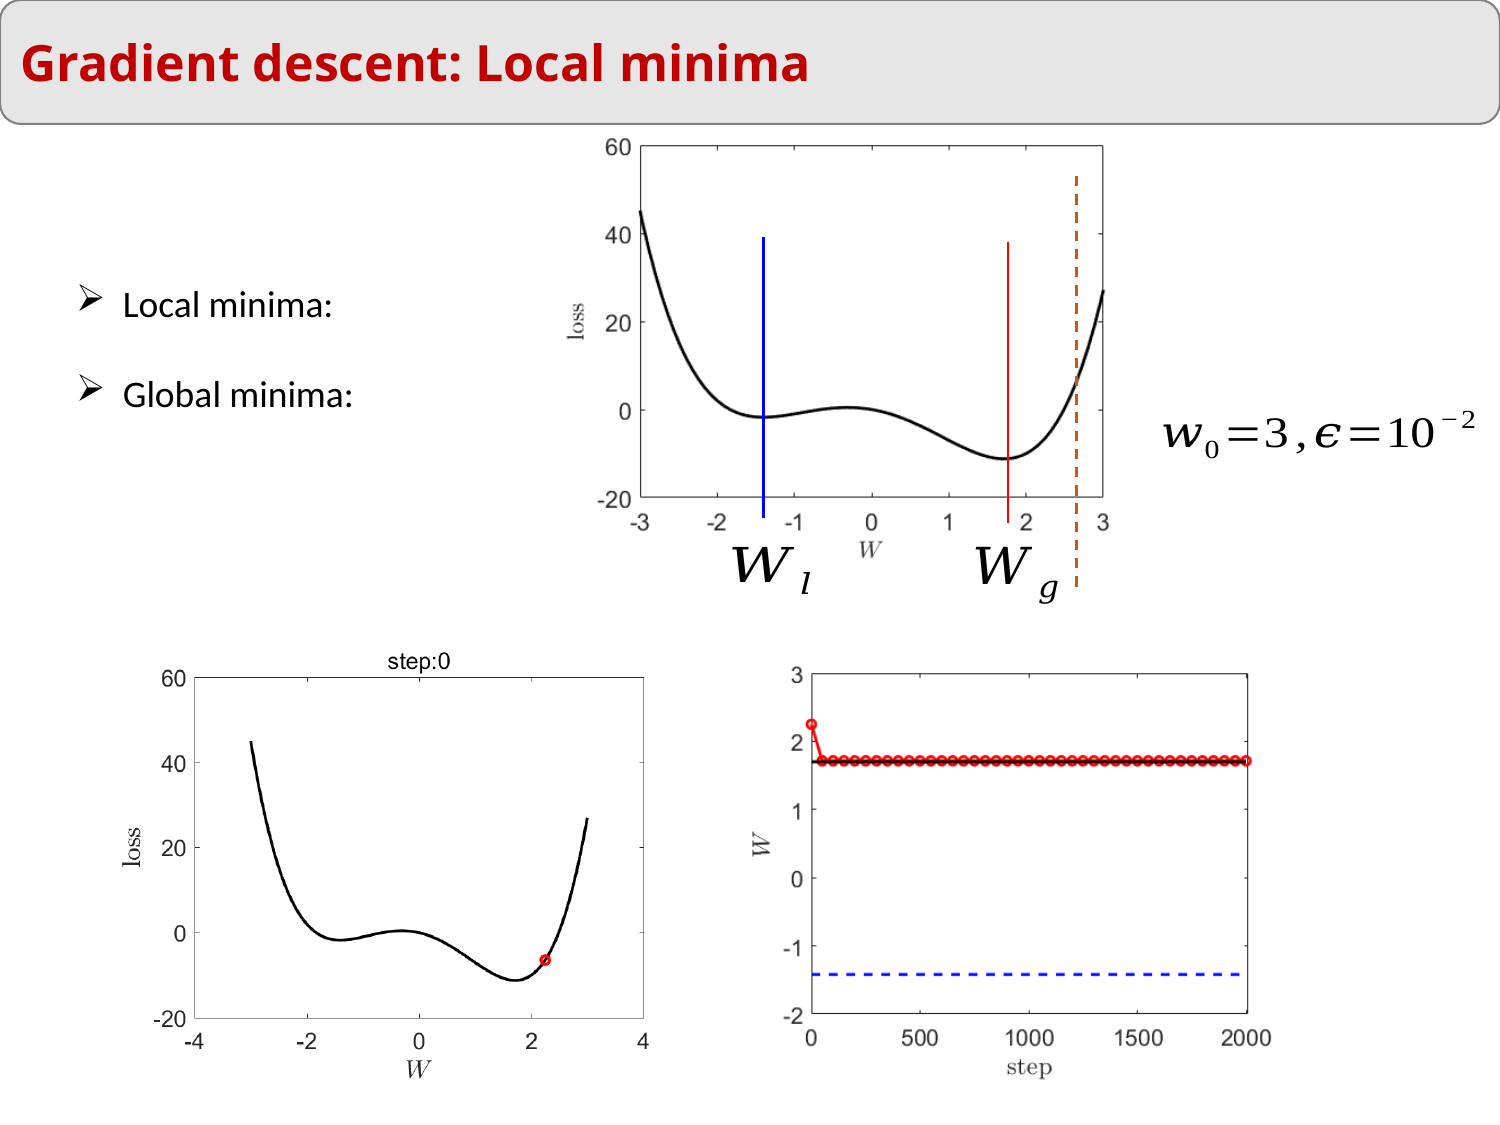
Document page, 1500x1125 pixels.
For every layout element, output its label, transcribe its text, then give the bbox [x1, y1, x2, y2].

picture [118, 642, 664, 1079]
text_box Gradient descent: Local minima [0, 0, 1500, 125]
picture [735, 647, 1281, 1084]
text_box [561, 109, 1126, 604]
